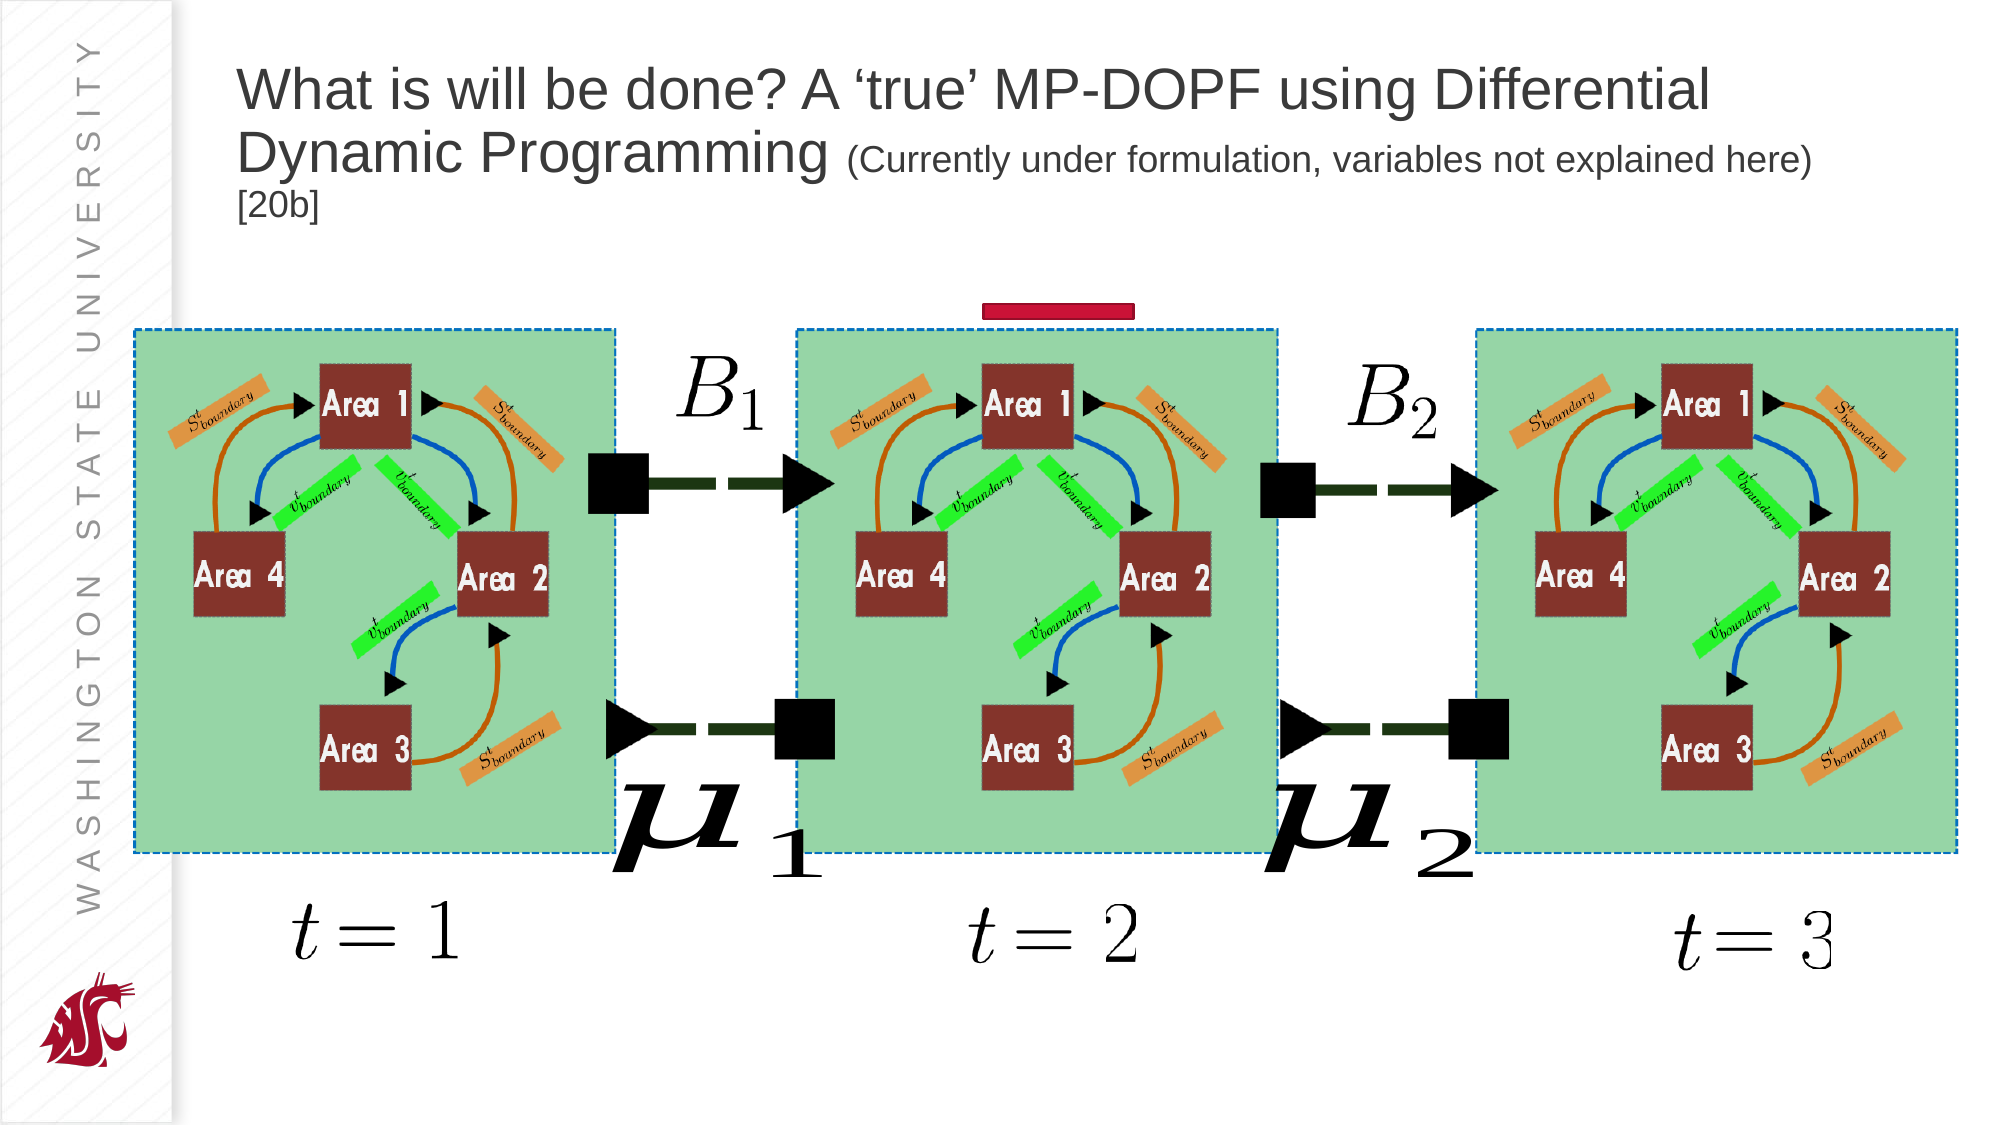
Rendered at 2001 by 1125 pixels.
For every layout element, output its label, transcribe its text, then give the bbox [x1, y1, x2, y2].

picture [0, 0, 1959, 1125]
list What is will be done? A ‘true’ MP-DOPF using Differential Dynamic Programming (Currently under formulation, variables not explained here) [20b] [221, 59, 1830, 180]
